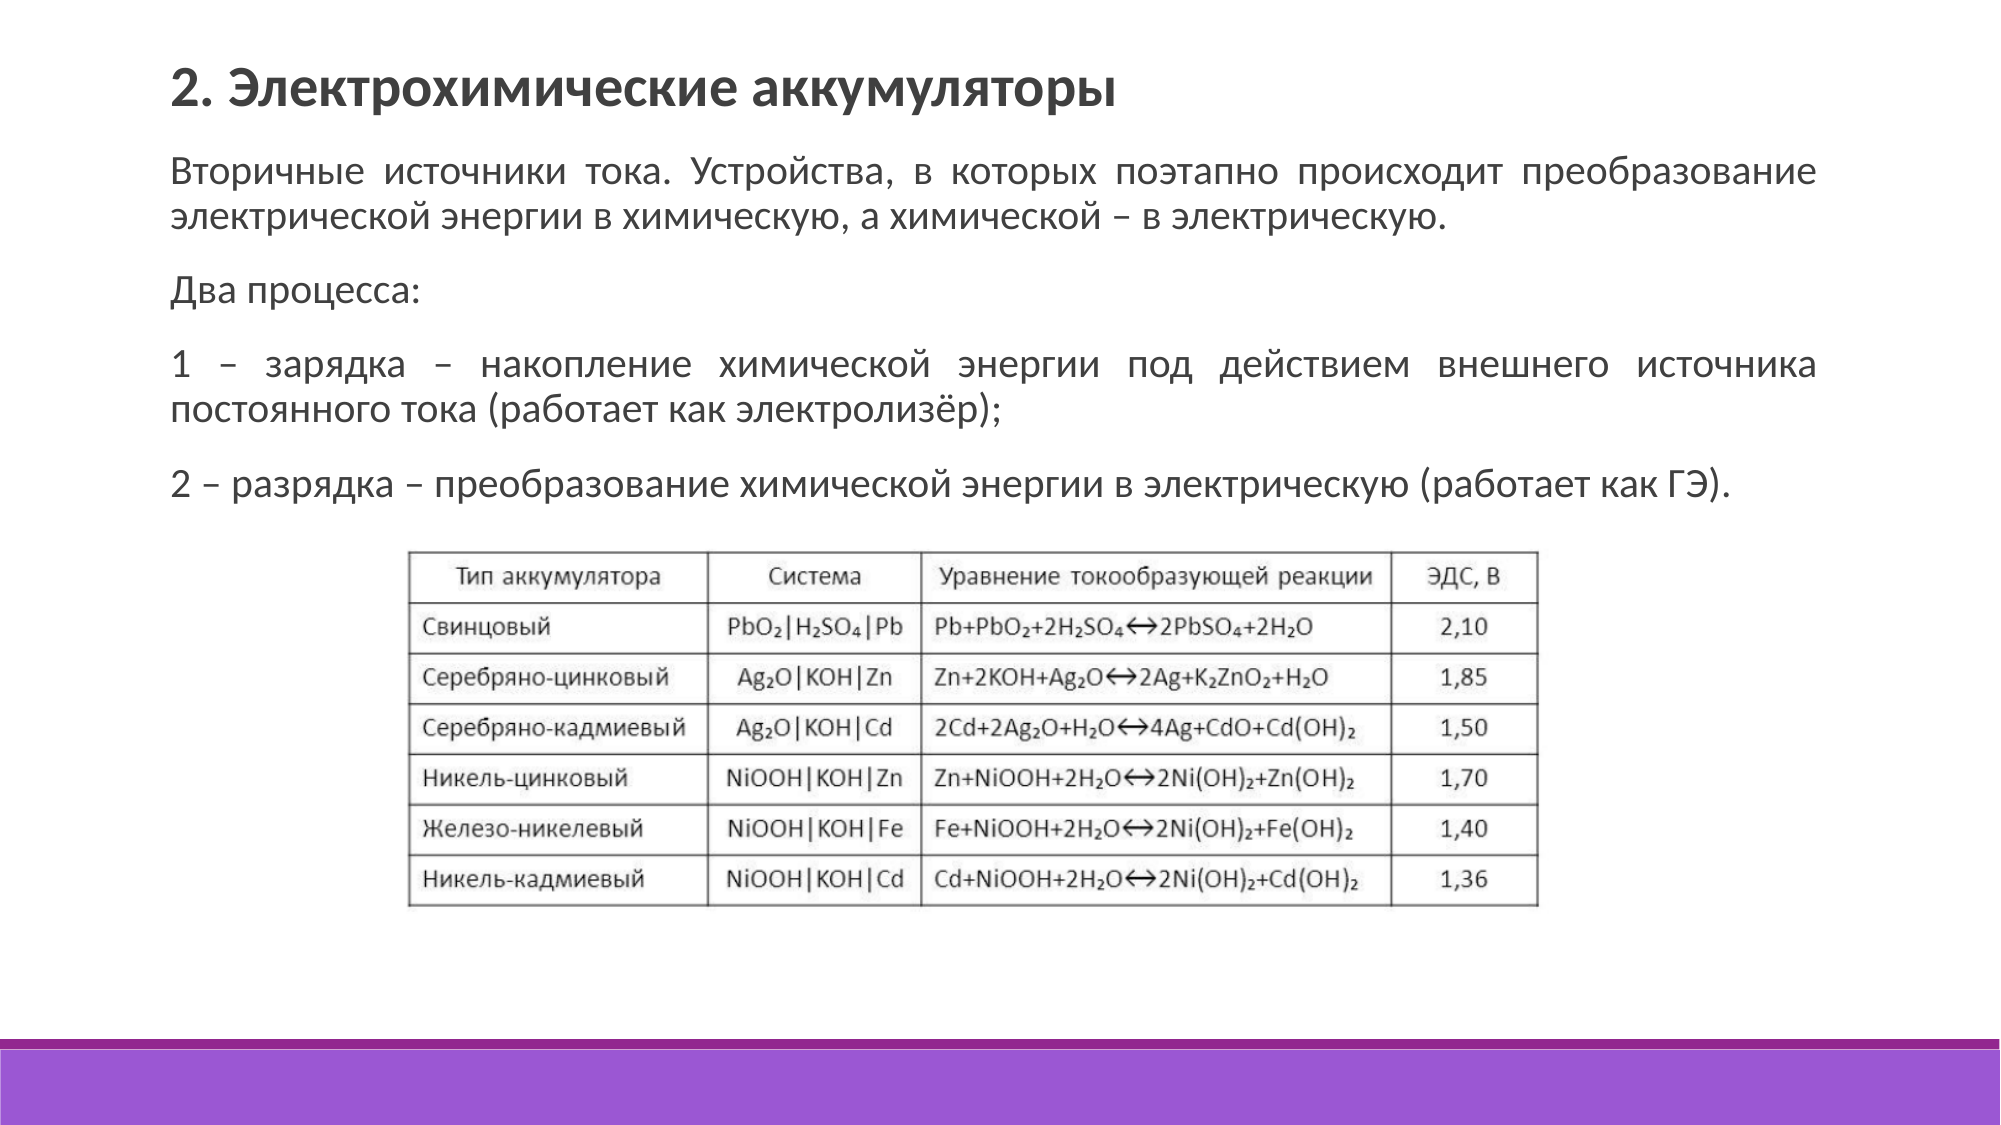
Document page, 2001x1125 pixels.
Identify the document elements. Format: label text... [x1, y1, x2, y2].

text_box 2. Электрохимические аккумуляторы Вторичные источники тока. Устройства, в которых поэтапно происходит преобразование электрической энергии в химическую, а химической – в электрическую. Два процесса: 1 – зарядка – накопление химической энергии под действием внешнего источника постоянного тока (работает как электролизёр); 2 – разрядка – преобразование химической энергии в электрическую (работает как ГЭ). [140, 49, 1833, 1027]
picture [396, 537, 1549, 917]
